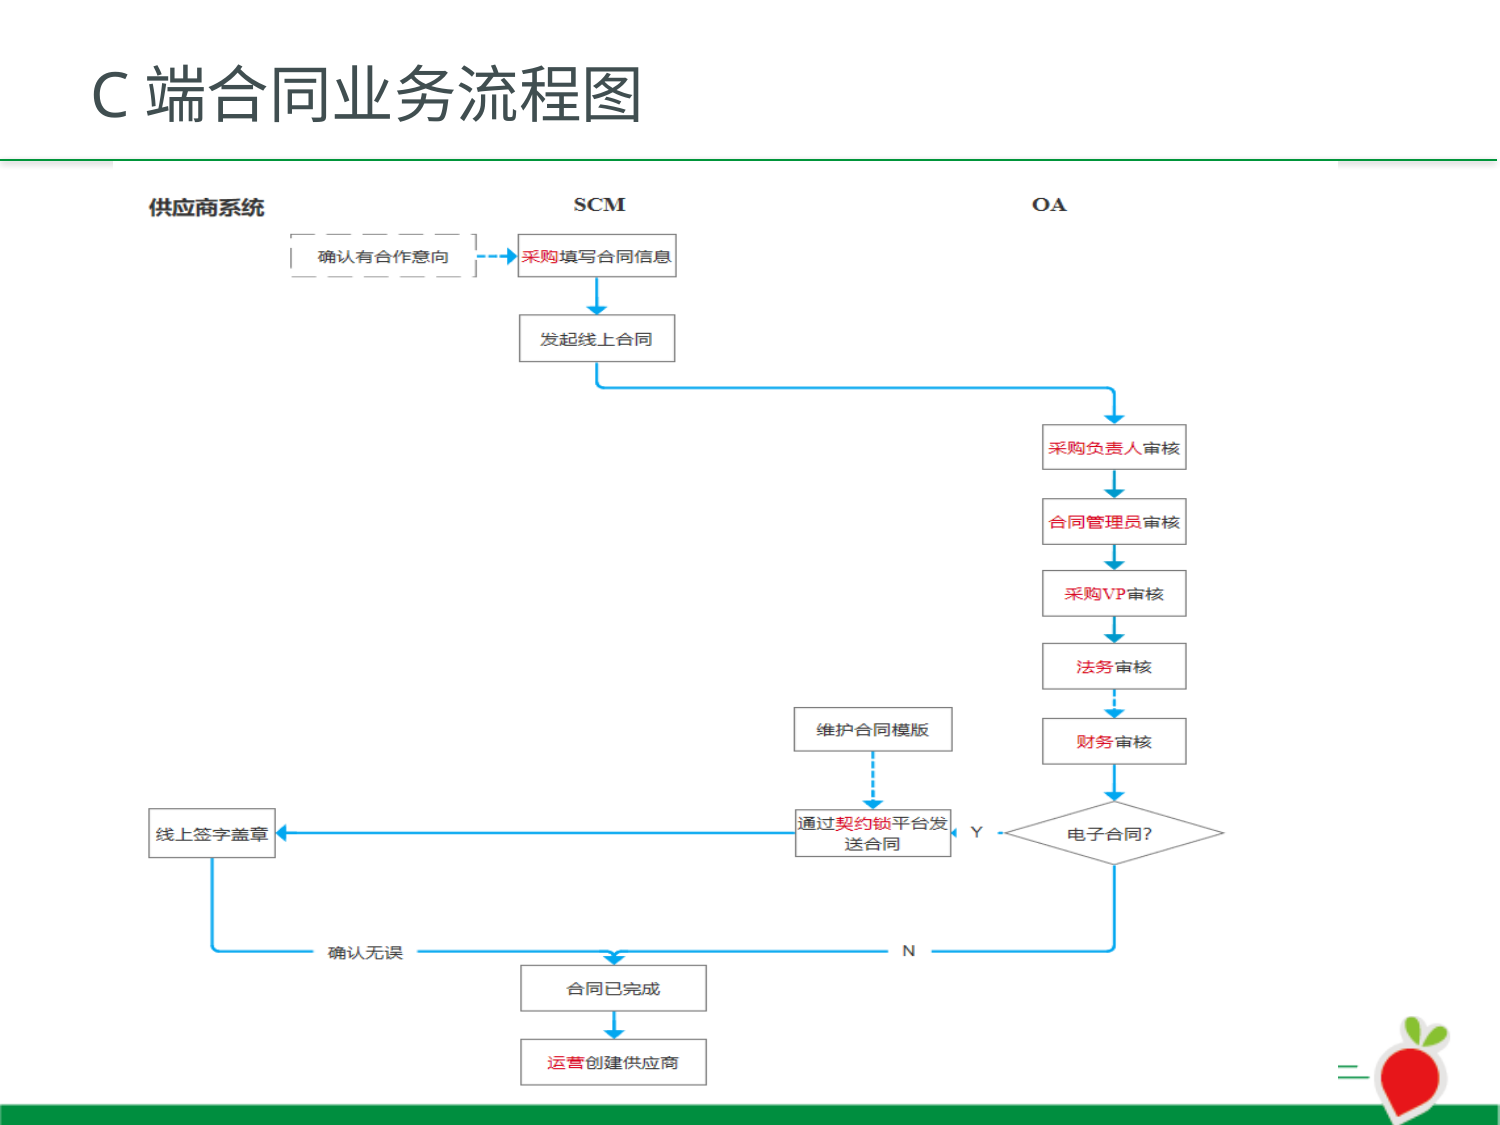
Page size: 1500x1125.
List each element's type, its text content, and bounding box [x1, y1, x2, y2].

picture [0, 1016, 1500, 1125]
title C端合同业务流程图 [75, 41, 1054, 143]
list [113, 161, 1338, 1092]
